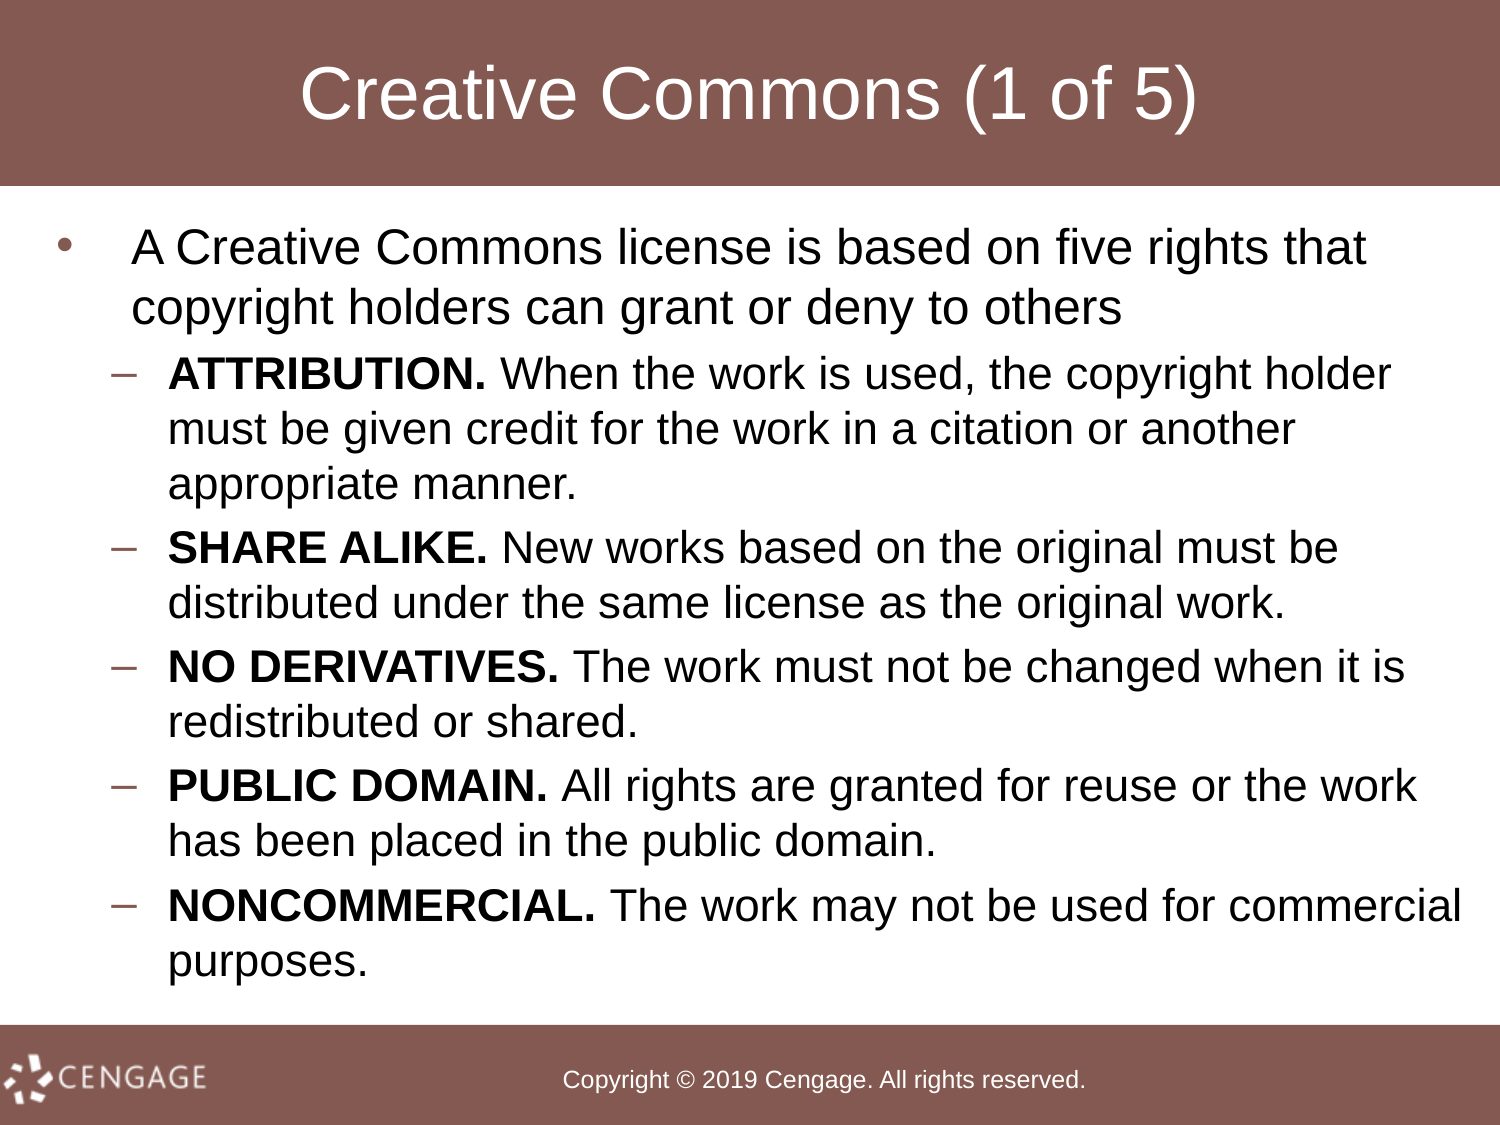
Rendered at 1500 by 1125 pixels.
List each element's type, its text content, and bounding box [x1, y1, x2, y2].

list A Creative Commons license is based on five rights that copyright holders can grant or deny to others ATTRIBUTION. When the work is used, the copyright holder must be given credit for the work in a citation or another appropriate manner. SHARE ALIKE. New works based on the original must be distributed under the same license as the original work. NO DERIVATIVES. The work must not be changed when it is redistributed or shared. PUBLIC DOMAIN. All rights are granted for reuse or the work has been placed in the public domain. NONCOMMERCIAL. The work may not be used for commercial purposes. [41, 207, 1479, 1000]
title Creative Commons (1 of 5) [75, 4, 1425, 175]
picture [0, 1051, 211, 1106]
